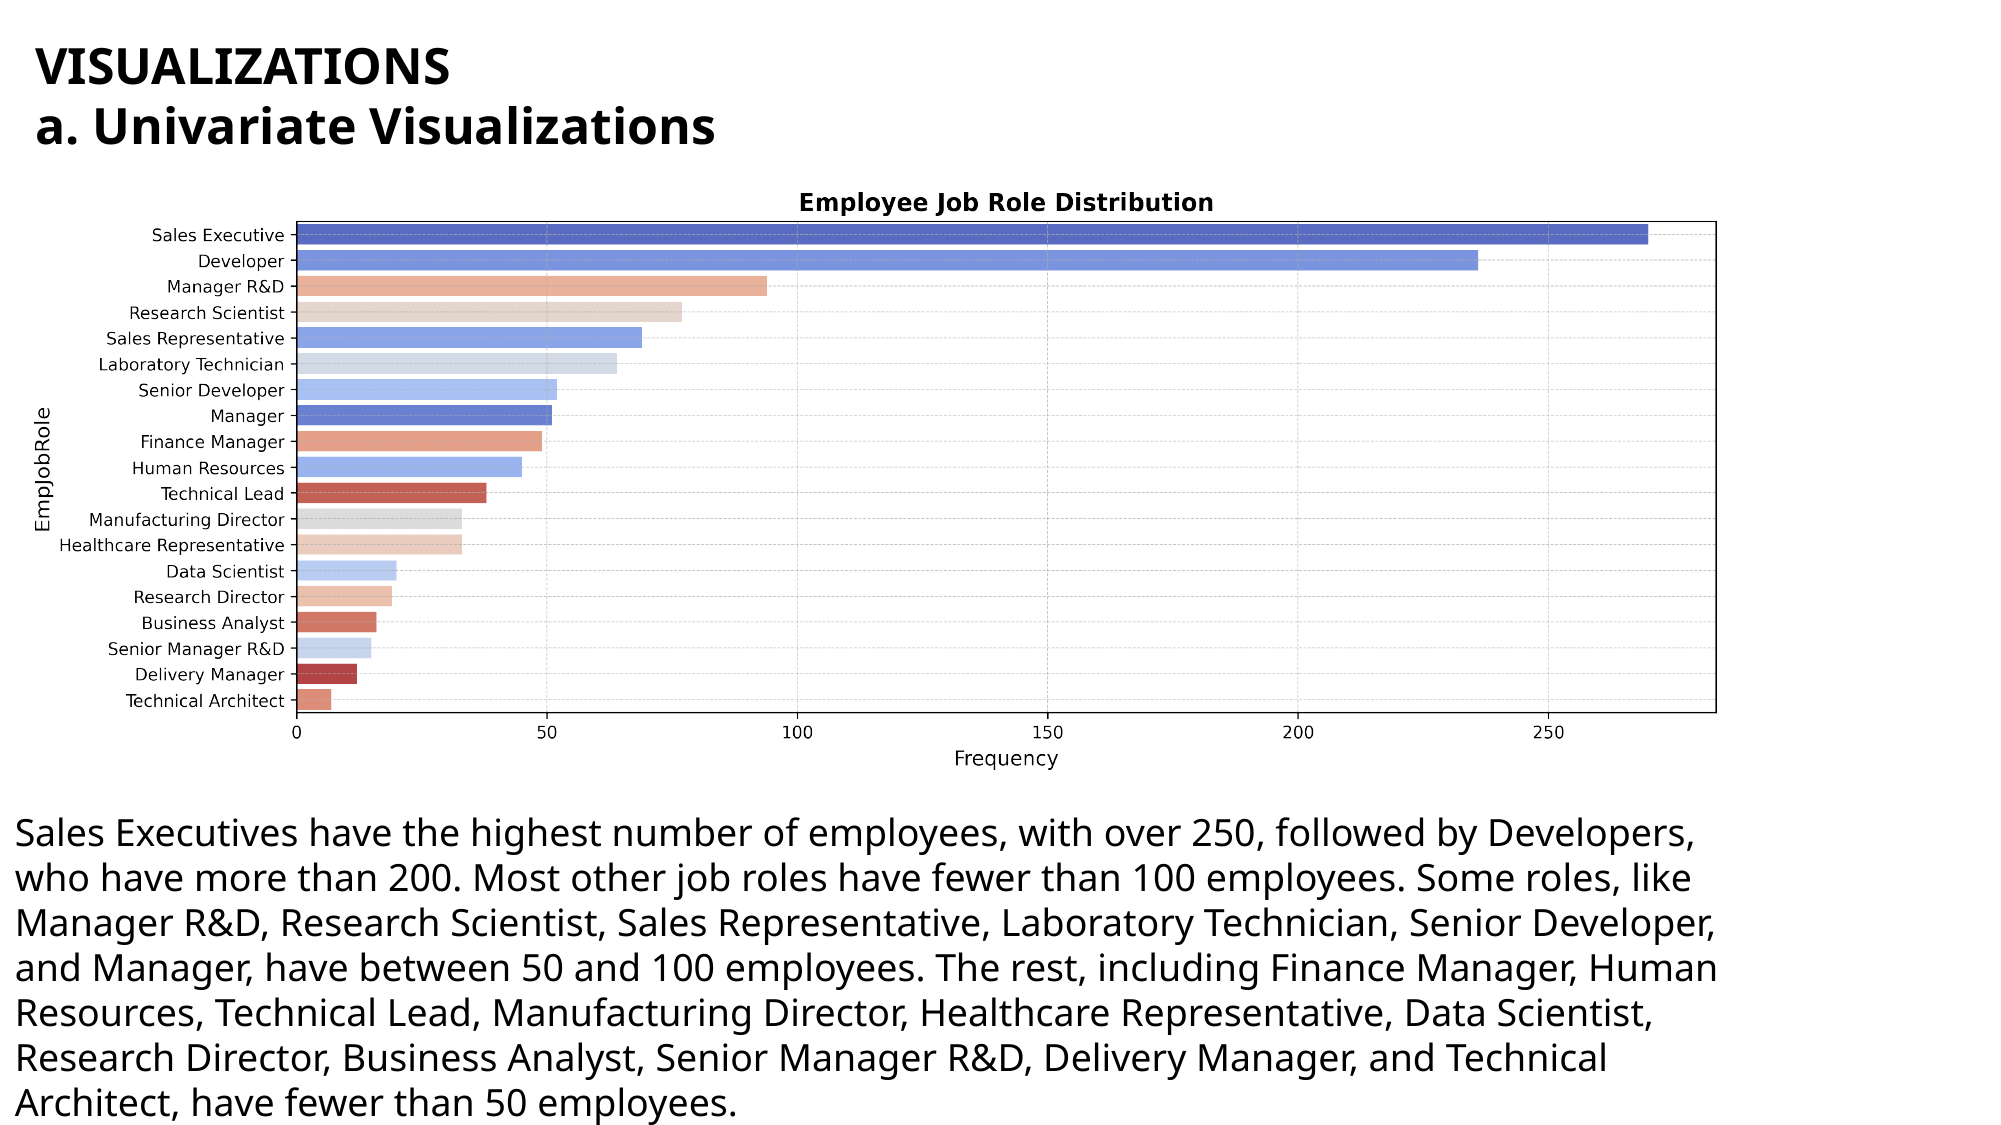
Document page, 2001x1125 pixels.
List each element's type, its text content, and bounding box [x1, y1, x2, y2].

text_box Sales Executives have the highest number of employees, with over 250, followed by Developers, who have more than 200. Most other job roles have fewer than 100 employees. Some roles, like Manager R&D, Research Scientist, Sales Representative, Laboratory Technician, Senior Developer, and Manager, have between 50 and 100 employees. The rest, including Finance Manager, Human Resources, Technical Lead, Manufacturing Director, Healthcare Representative, Data Scientist, Research Director, Business Analyst, Senior Manager R&D, Delivery Manager, and Technical Architect, have fewer than 50 employees. [0, 801, 1763, 1125]
text_box VISUALIZATIONS a. Univariate Visualizations [20, 26, 1020, 162]
text_box [20, 178, 1728, 782]
